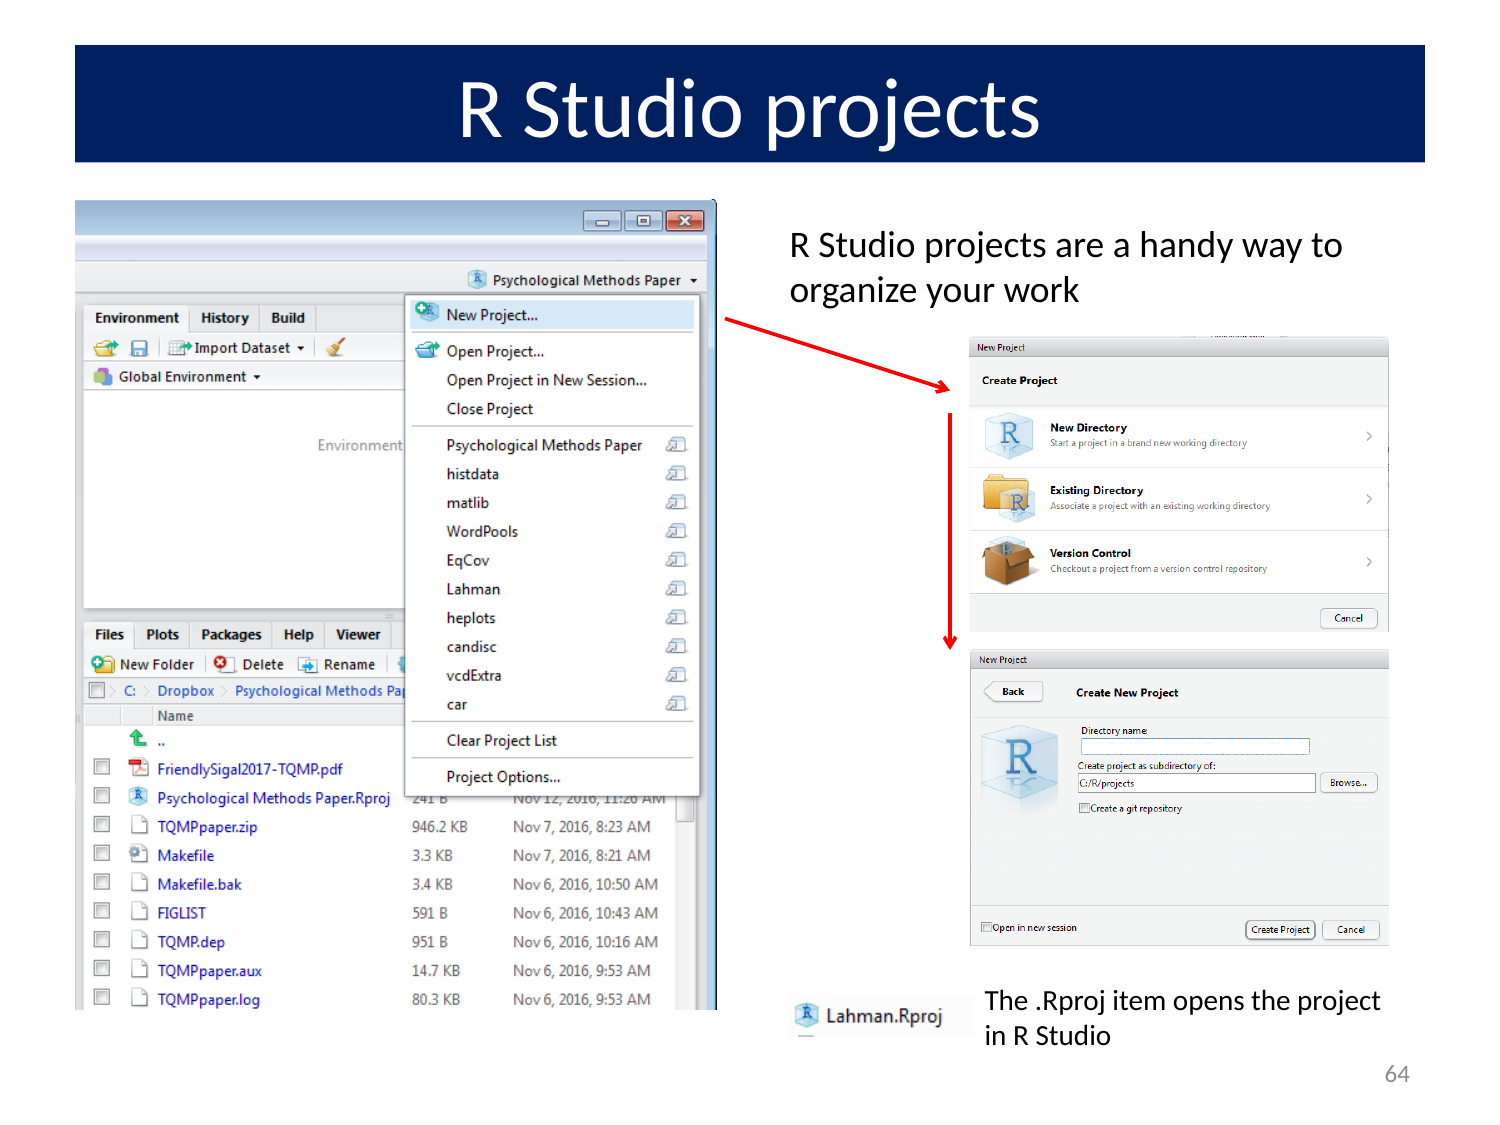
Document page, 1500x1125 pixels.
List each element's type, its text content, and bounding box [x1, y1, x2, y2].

title R Studio projects [75, 45, 1425, 163]
text_box The .Rproj item opens the project in R Studio [969, 973, 1400, 1059]
picture [789, 996, 975, 1038]
picture [970, 649, 1389, 947]
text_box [724, 318, 951, 391]
picture [969, 336, 1389, 632]
slide_number 64 [1074, 1042, 1425, 1103]
text_box R Studio projects are a handy way to organize your work [774, 212, 1431, 318]
picture [74, 199, 717, 1011]
